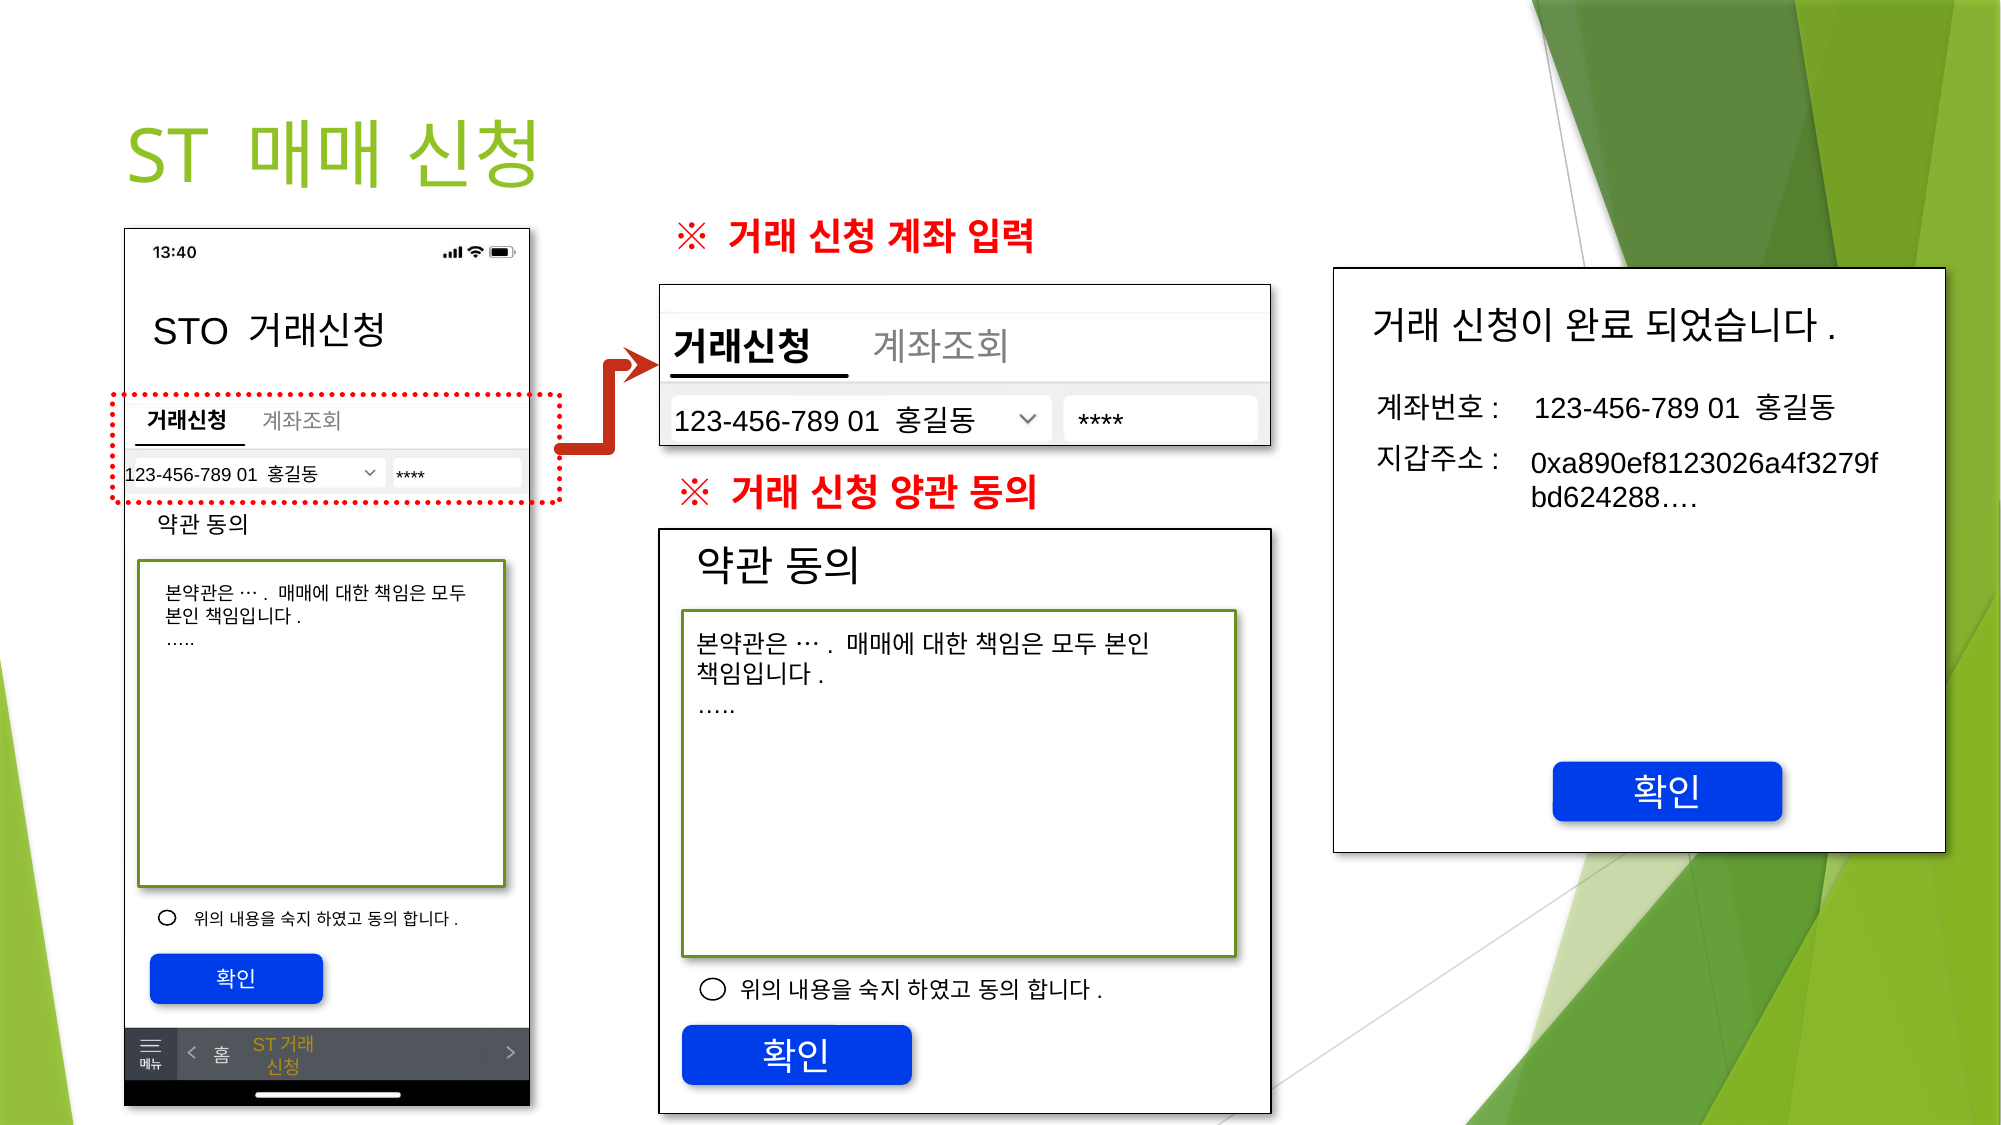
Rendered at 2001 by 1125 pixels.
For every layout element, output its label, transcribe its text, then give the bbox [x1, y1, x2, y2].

text_box 위의 내용을 숙지 하였고 동의 합니다. [725, 967, 1223, 1010]
text_box 확인 [1551, 760, 1785, 823]
text_box 본약관은 …. 매매에 대한 책임은 모두 본인 책임입니다. ….. [682, 621, 1210, 726]
text_box [681, 609, 1237, 958]
text_box 약관 동의 [682, 532, 944, 598]
text_box 지갑주소: [1361, 433, 1526, 483]
text_box [111, 393, 119, 504]
text_box 거래 신청이 완료 되었습니다. [1357, 294, 1907, 355]
picture [123, 227, 531, 1106]
text_box ※ 거래 신청 계좌 입력 [659, 205, 1183, 266]
text_box [658, 528, 1272, 1115]
text_box ※ 거래 신청 양관 동의 [661, 461, 1186, 522]
text_box 0xa890ef8123026a4f3279fbd624288…. [1516, 436, 1903, 522]
title ST 매매 신청 [111, 99, 698, 317]
text_box 계좌번호: [1361, 381, 1526, 432]
text_box [535, 393, 561, 504]
picture [658, 284, 1272, 446]
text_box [559, 364, 660, 450]
text_box 확인 [680, 1023, 914, 1087]
text_box [698, 976, 725, 1002]
text_box [1332, 266, 1947, 854]
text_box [196, 1025, 329, 1087]
text_box 123-456-789 01 홍길동 [1526, 381, 1907, 432]
